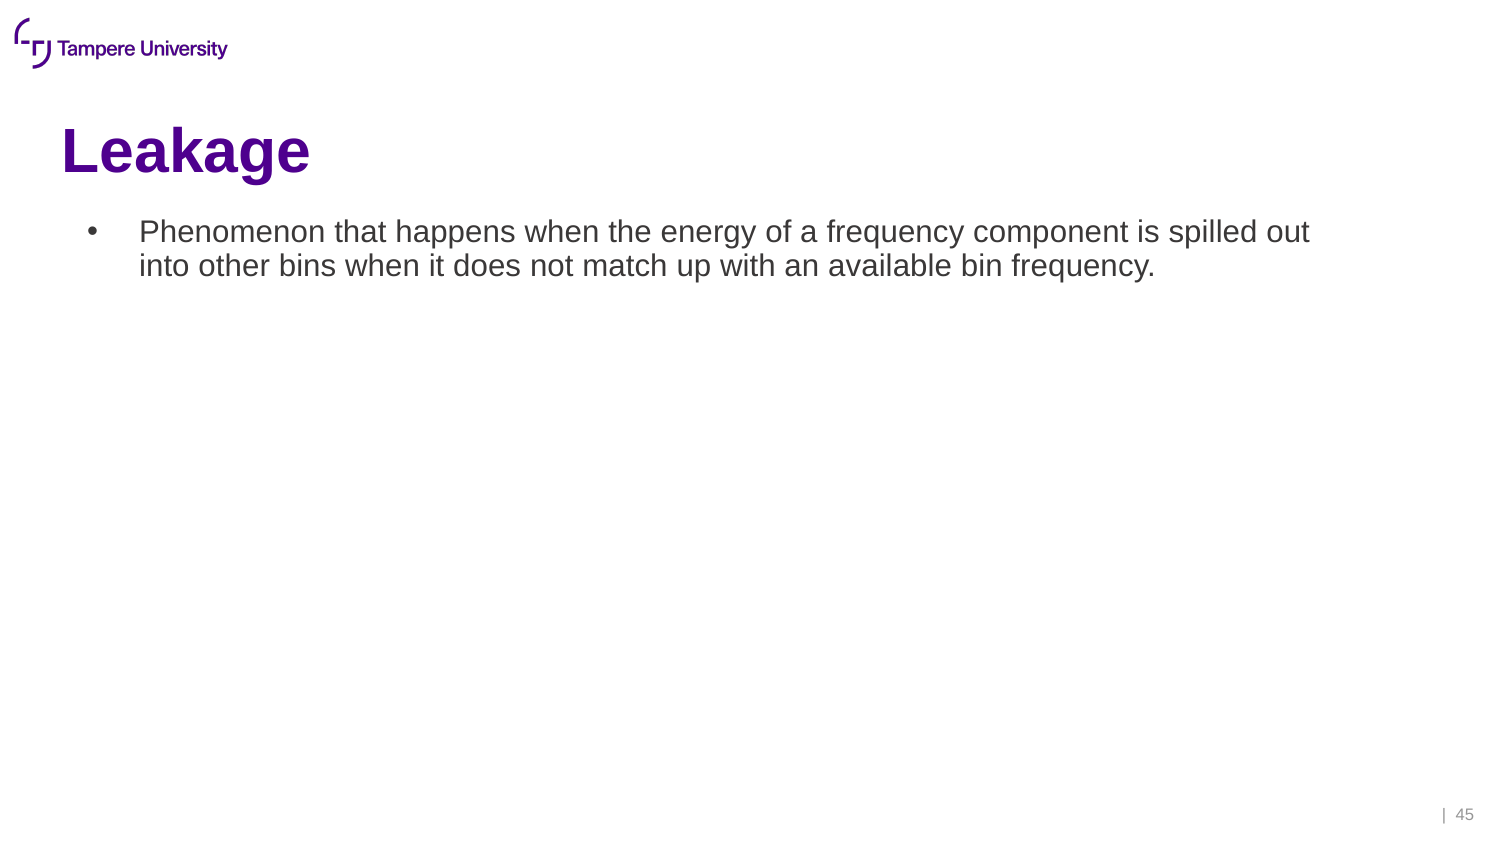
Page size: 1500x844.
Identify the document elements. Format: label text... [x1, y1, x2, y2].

picture [3, 4, 241, 80]
slide_number | 45 [1439, 798, 1486, 830]
list Phenomenon that happens when the energy of a frequency component is spilled out into other bins when it does not match up with an available bin frequency. [52, 210, 1347, 746]
title Leakage [50, 112, 1345, 192]
